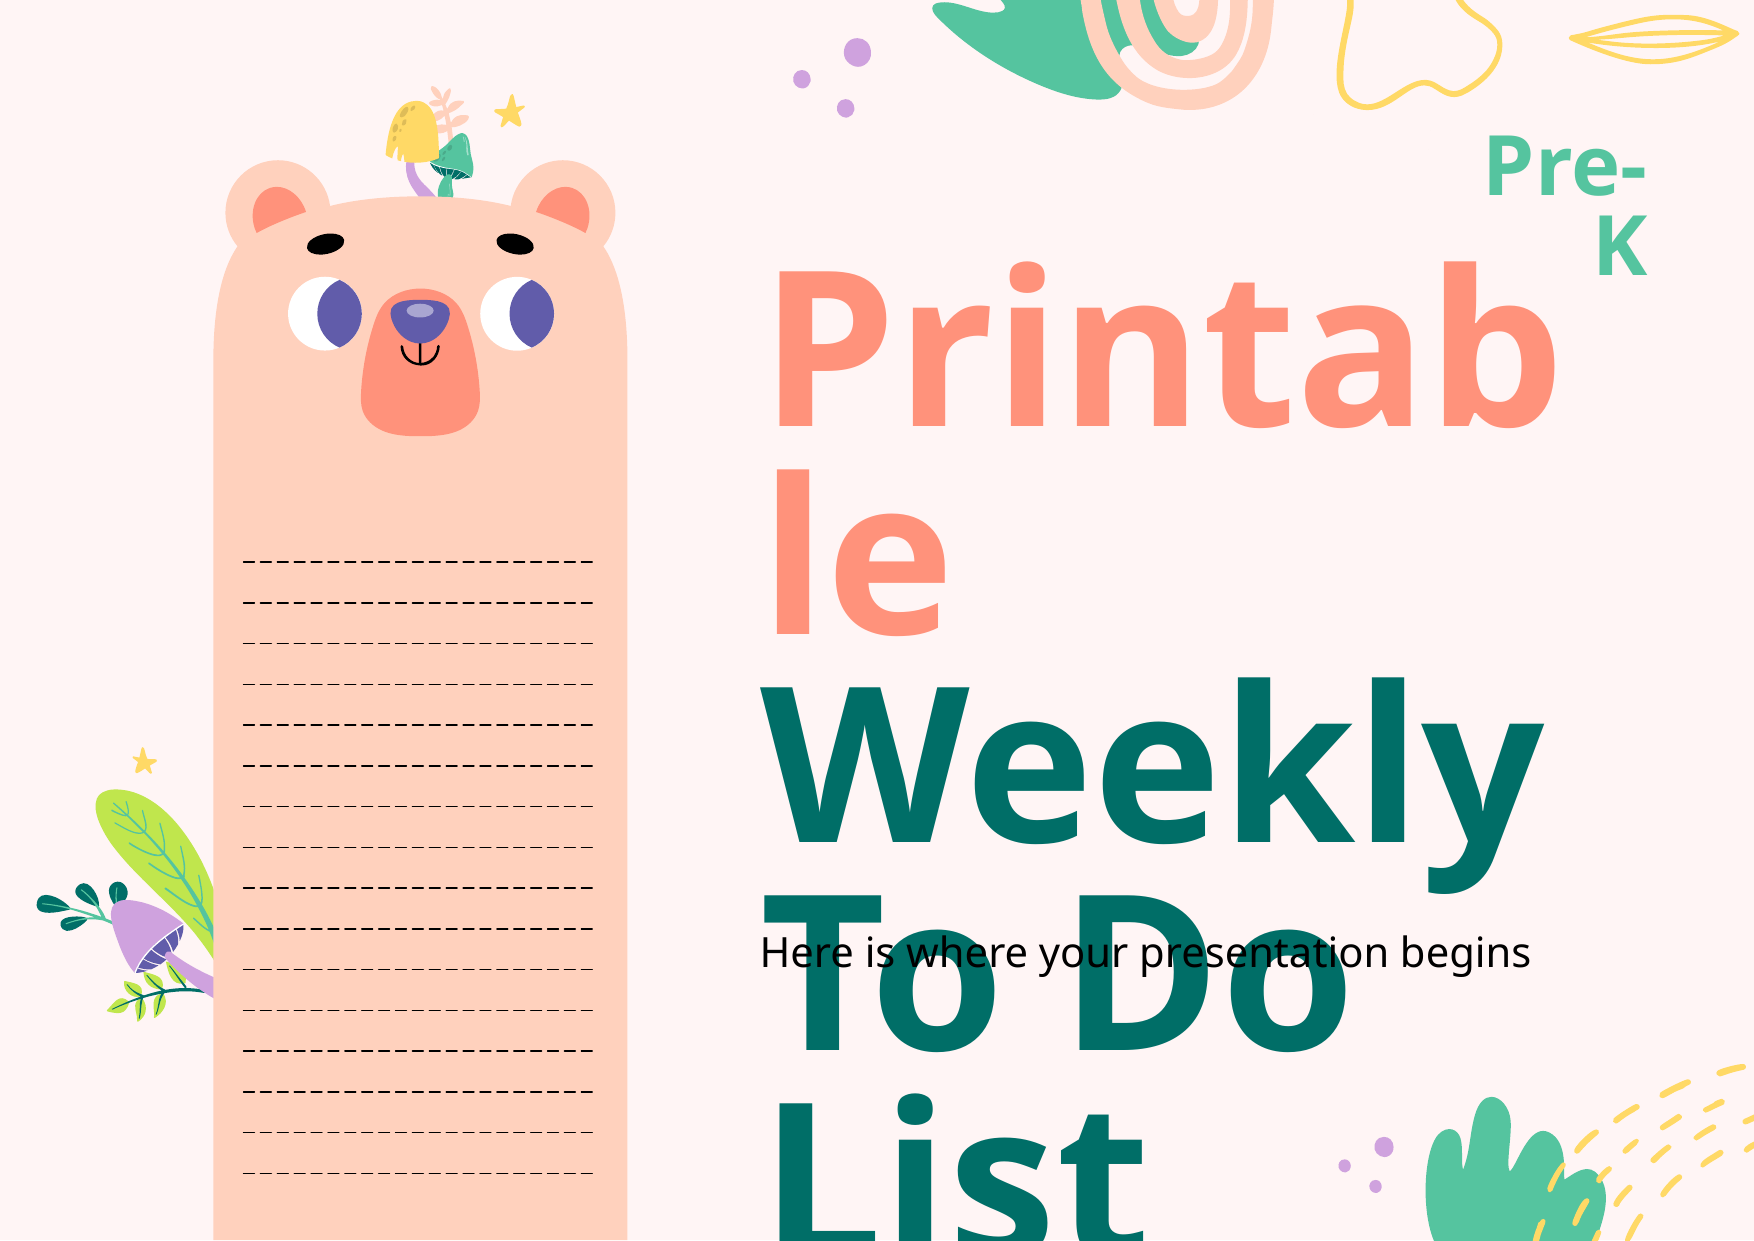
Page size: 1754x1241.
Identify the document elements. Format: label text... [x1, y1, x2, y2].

subtitle Here is where your presentation begins [740, 906, 1581, 996]
title Printable Weekly To Do List [740, 245, 1604, 905]
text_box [0, 80, 628, 1241]
title Pre-K [1454, 112, 1667, 233]
